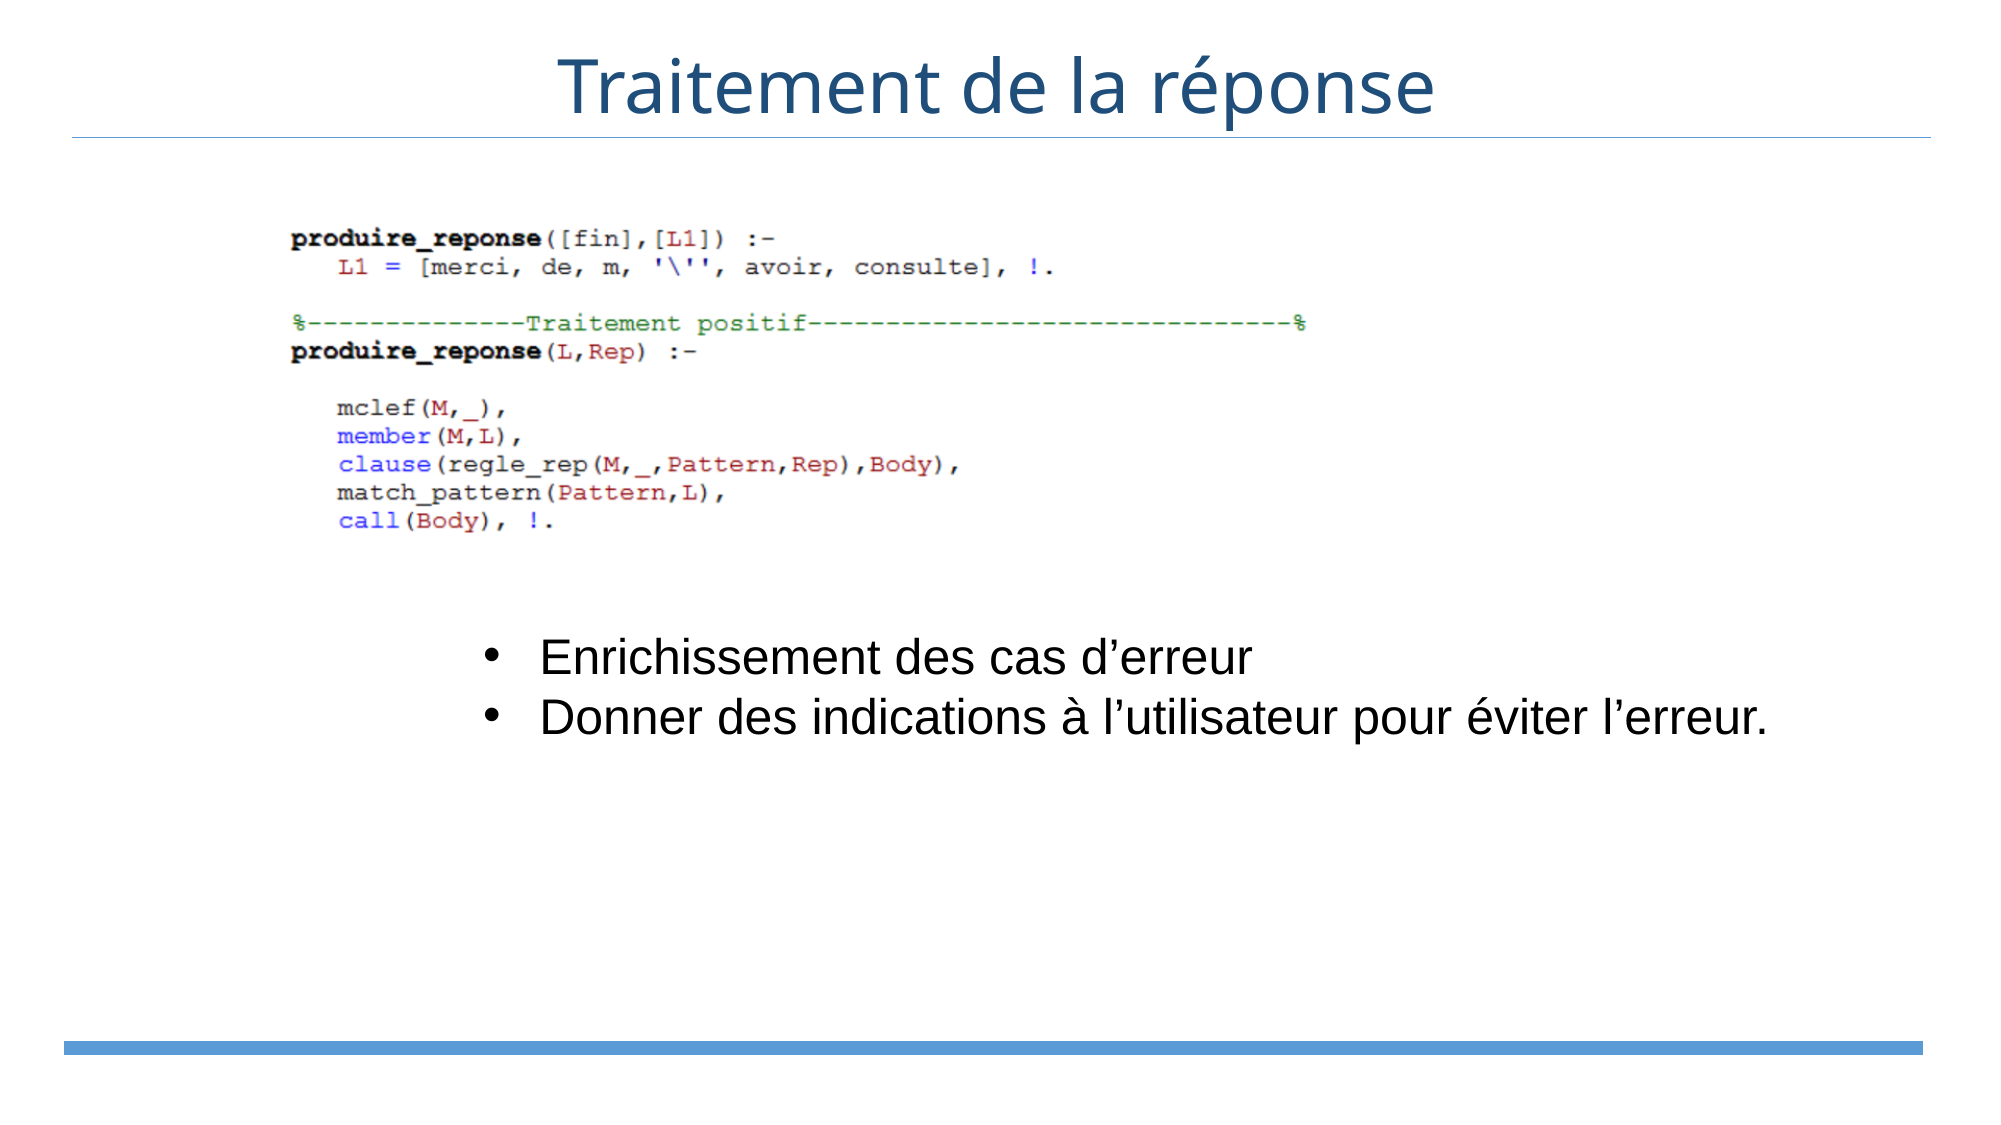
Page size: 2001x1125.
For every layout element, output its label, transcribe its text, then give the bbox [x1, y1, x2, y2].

text_box Traitement de la réponse [72, 31, 1923, 137]
text_box Enrichissement des cas d’erreur Donner des indications à l’utilisateur pour éviter l’erreur. [468, 617, 1785, 752]
picture [285, 225, 1769, 560]
